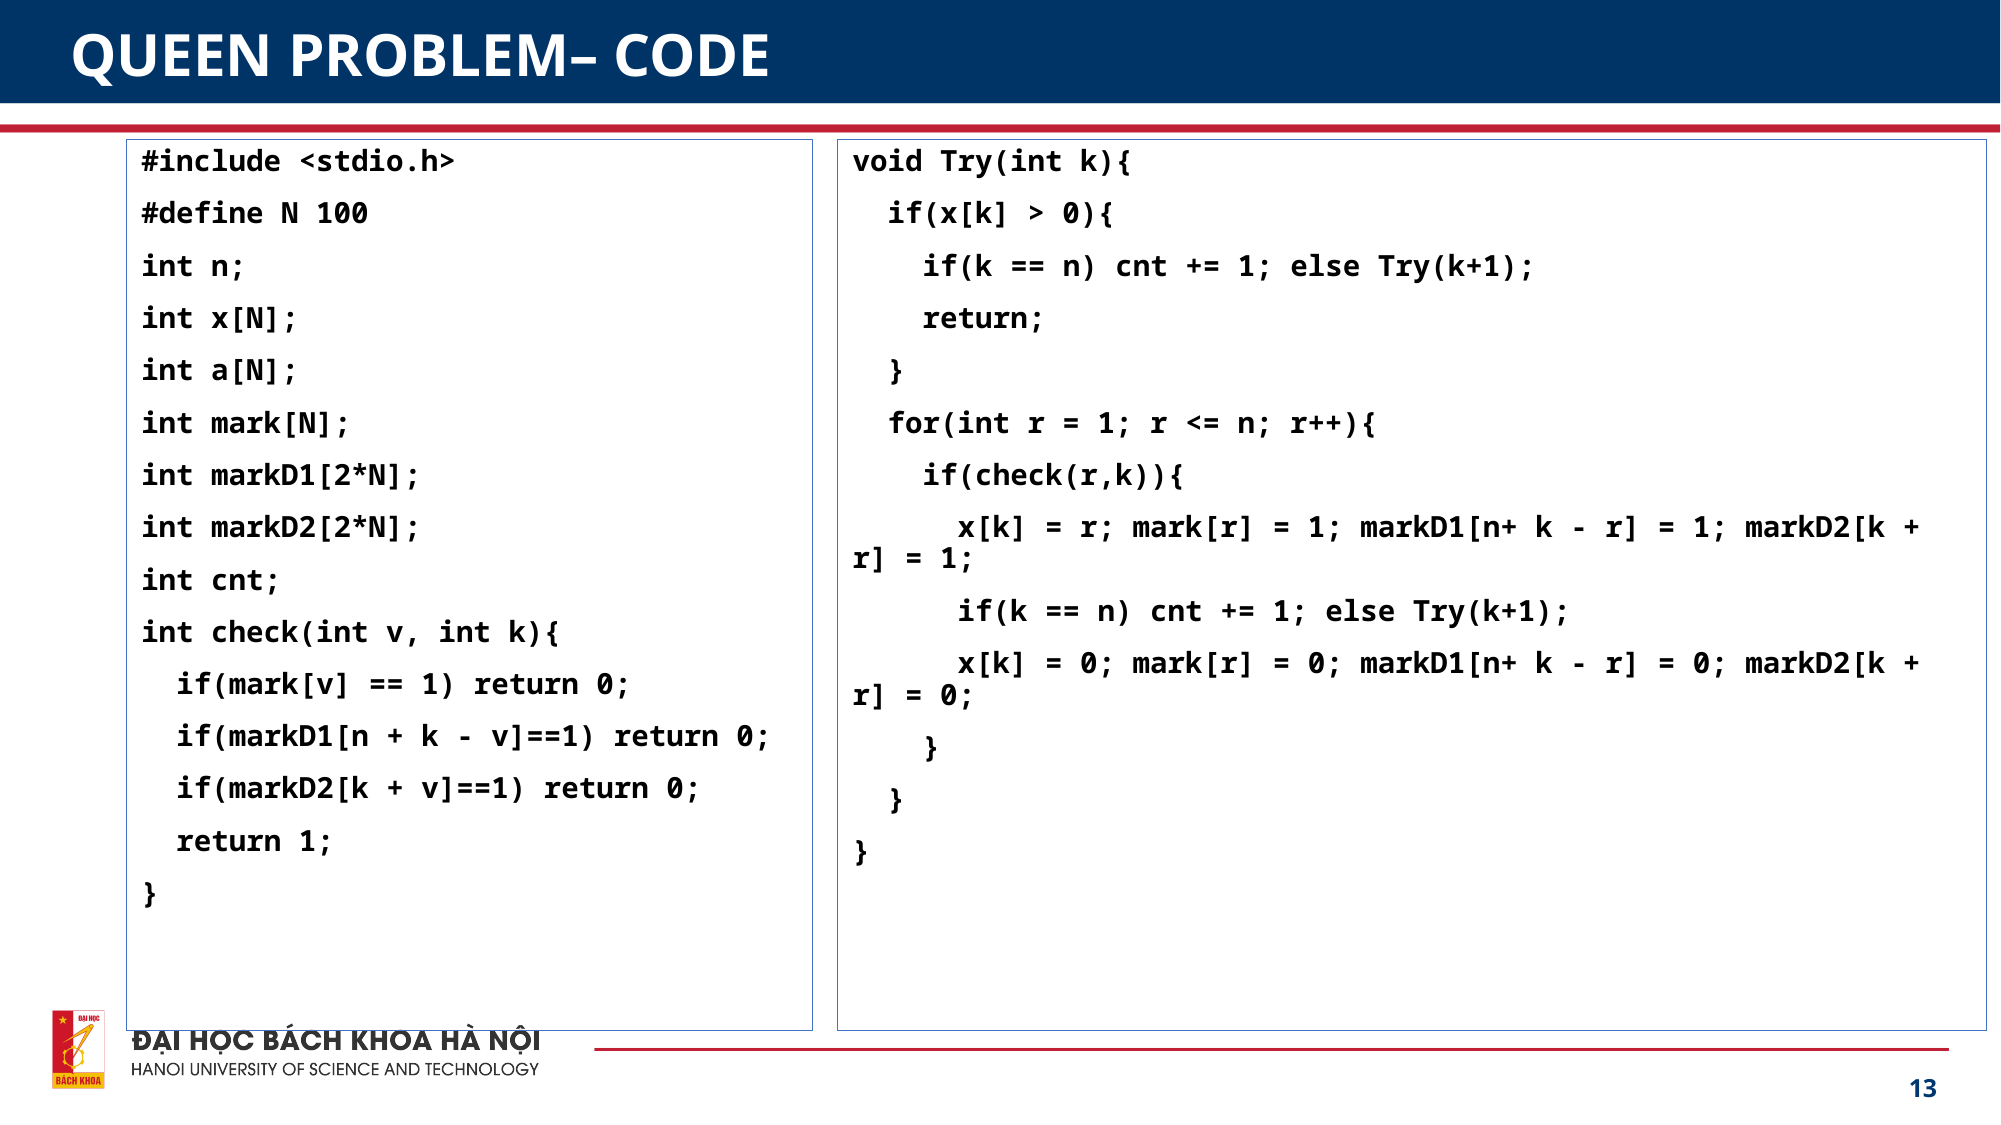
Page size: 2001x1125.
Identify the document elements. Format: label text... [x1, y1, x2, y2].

slide_number 13 [1502, 1065, 1953, 1125]
text_box void Try(int k){ if(x[k] > 0){ if(k == n) cnt += 1; else Try(k+1); return; } for(int r = 1; r <= n; r++){ if(check(r,k)){ x[k] = r; mark[r] = 1; markD1[n+ k - r] = 1; markD2[k + r] = 1; if(k == n) cnt += 1; else Try(k+1); x[k] = 0; mark[r] = 0; markD1[n+ k - r] = 0; markD2[k + r] = 0; } } } [837, 139, 1987, 1031]
text_box #include <stdio.h> #define N 100 int n; int x[N]; int a[N]; int mark[N]; int markD1[2*N]; int markD2[2*N]; int cnt; int check(int v, int k){ if(mark[v] == 1) return 0; if(markD1[n + k - v]==1) return 0; if(markD2[k + v]==1) return 0; return 1; } [126, 139, 813, 1031]
picture [0, 0, 2001, 1125]
title QUEEN PROBLEM– CODE [55, 18, 1945, 90]
